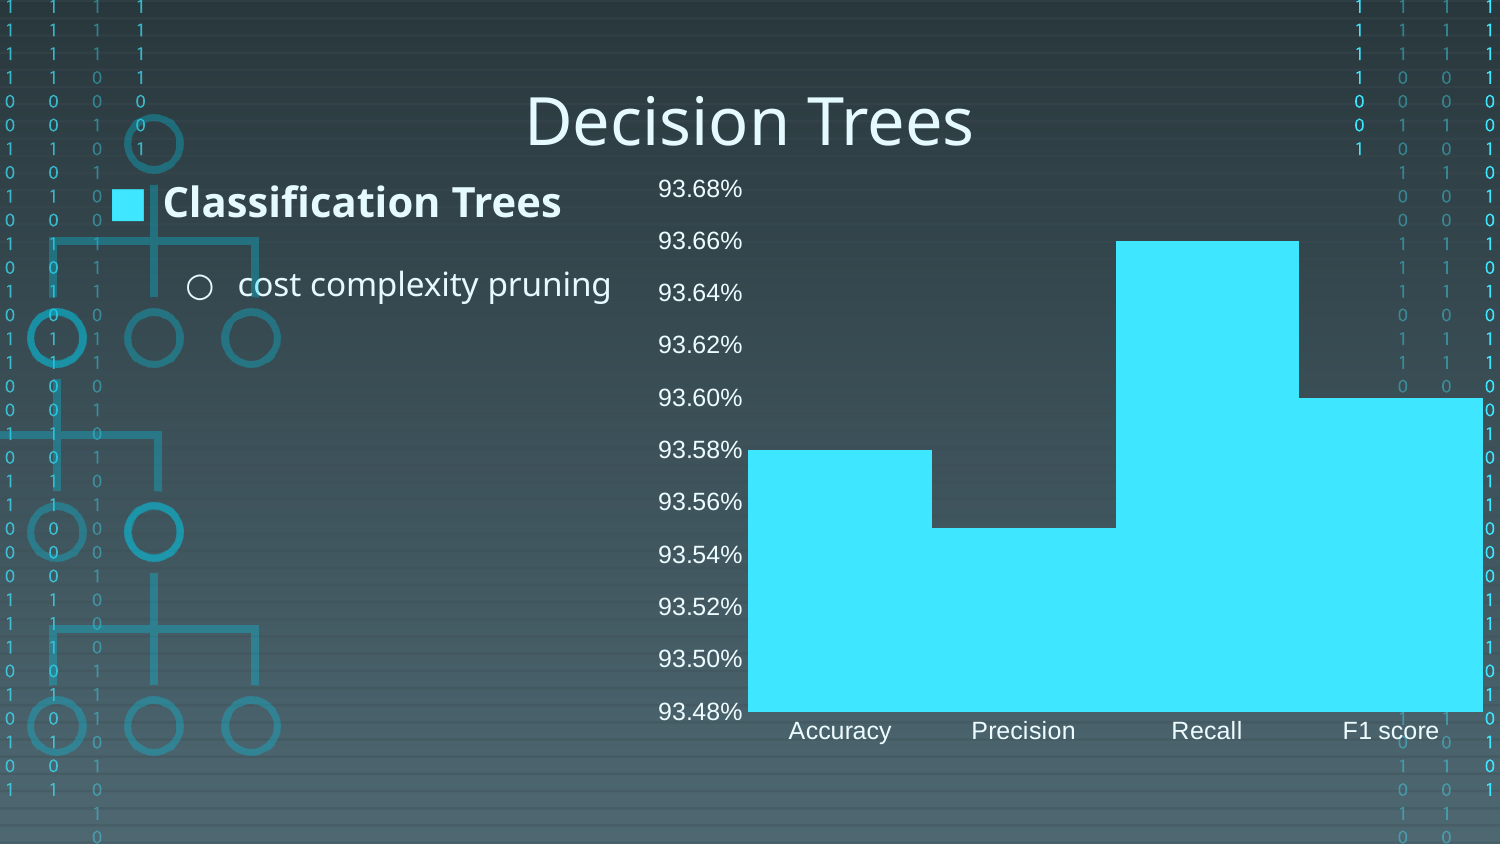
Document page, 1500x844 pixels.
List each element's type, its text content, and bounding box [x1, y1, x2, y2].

picture [0, 61, 333, 808]
chart [640, 163, 1500, 757]
list Classification Trees cost complexity pruning [240, 160, 656, 662]
title Decision Trees [335, 63, 1382, 161]
